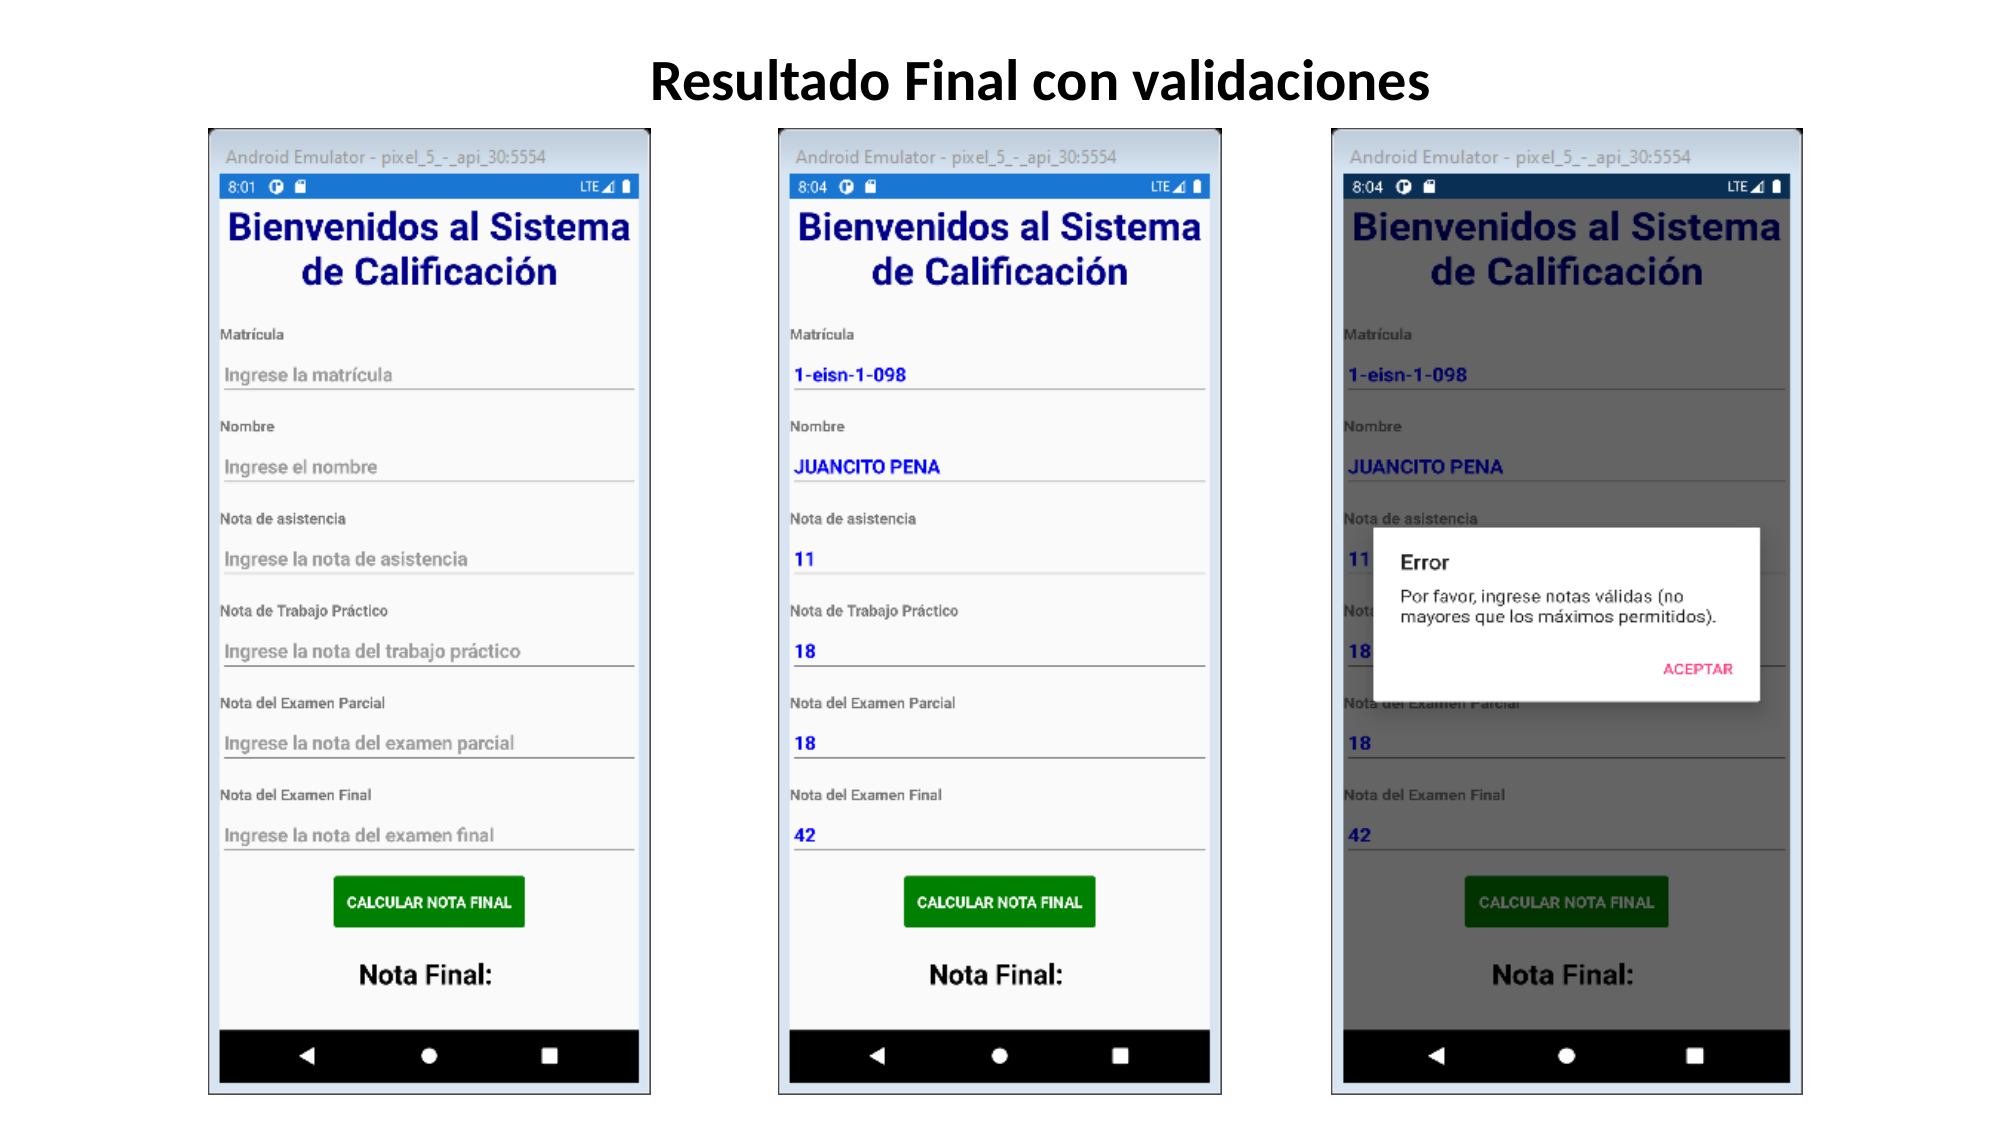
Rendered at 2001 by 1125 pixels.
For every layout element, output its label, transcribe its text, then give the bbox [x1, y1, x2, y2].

picture [1331, 128, 1803, 1095]
picture [778, 128, 1222, 1095]
text_box Resultado Final con validaciones [228, 34, 1866, 120]
picture [208, 128, 651, 1095]
